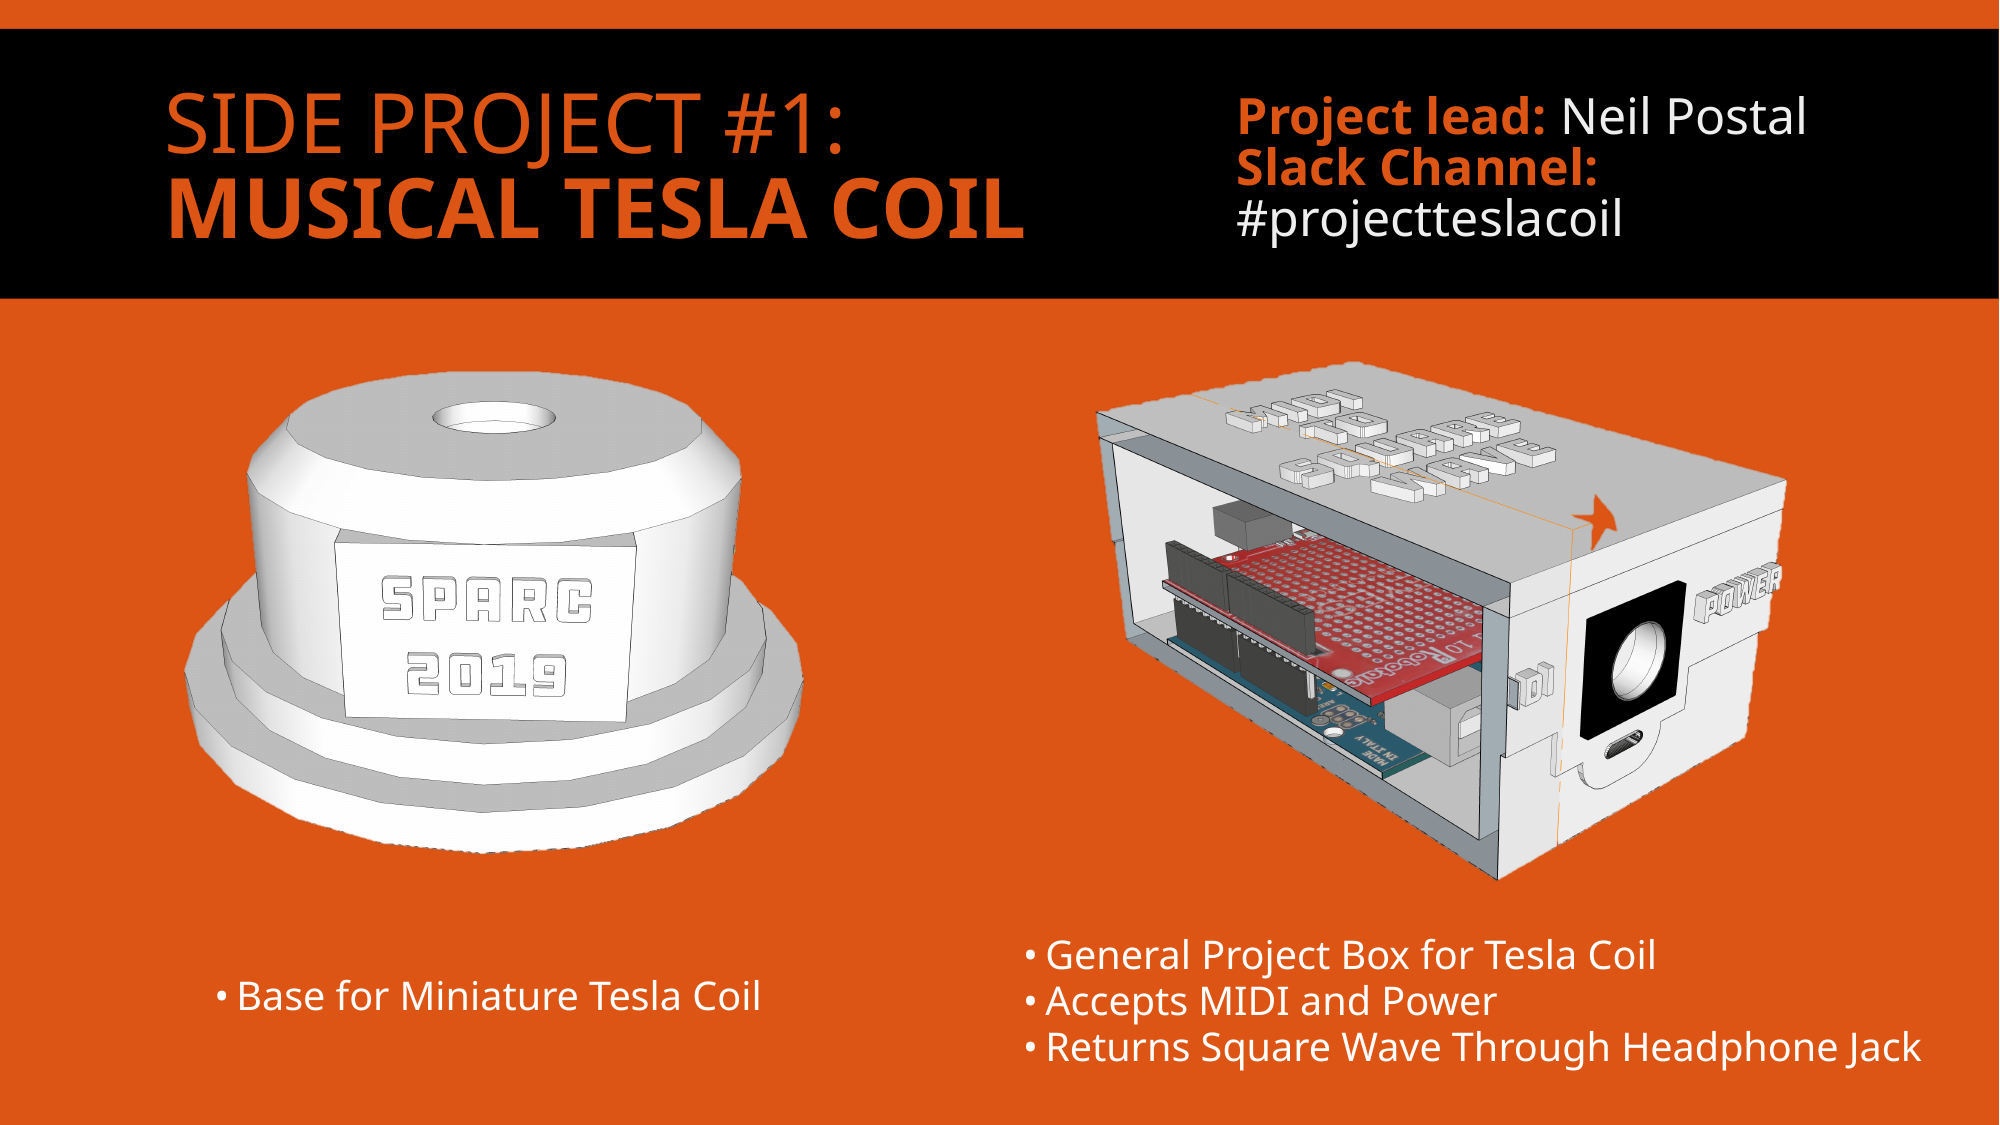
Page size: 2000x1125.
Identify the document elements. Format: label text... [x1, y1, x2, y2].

text_box General Project Box for Tesla Coil Accepts MIDI and Power Returns Square Wave Through Headphone Jack [974, 1021, 1993, 1077]
text_box SIDE PROJECT #1: MUSICAL TESLA COIL [149, 46, 1222, 277]
text_box Base for Miniature Tesla Coil [165, 989, 809, 1026]
text_box Project lead: Neil Postal Slack Channel: #projectteslacoil [1221, 94, 1948, 244]
picture [0, 246, 2000, 1014]
